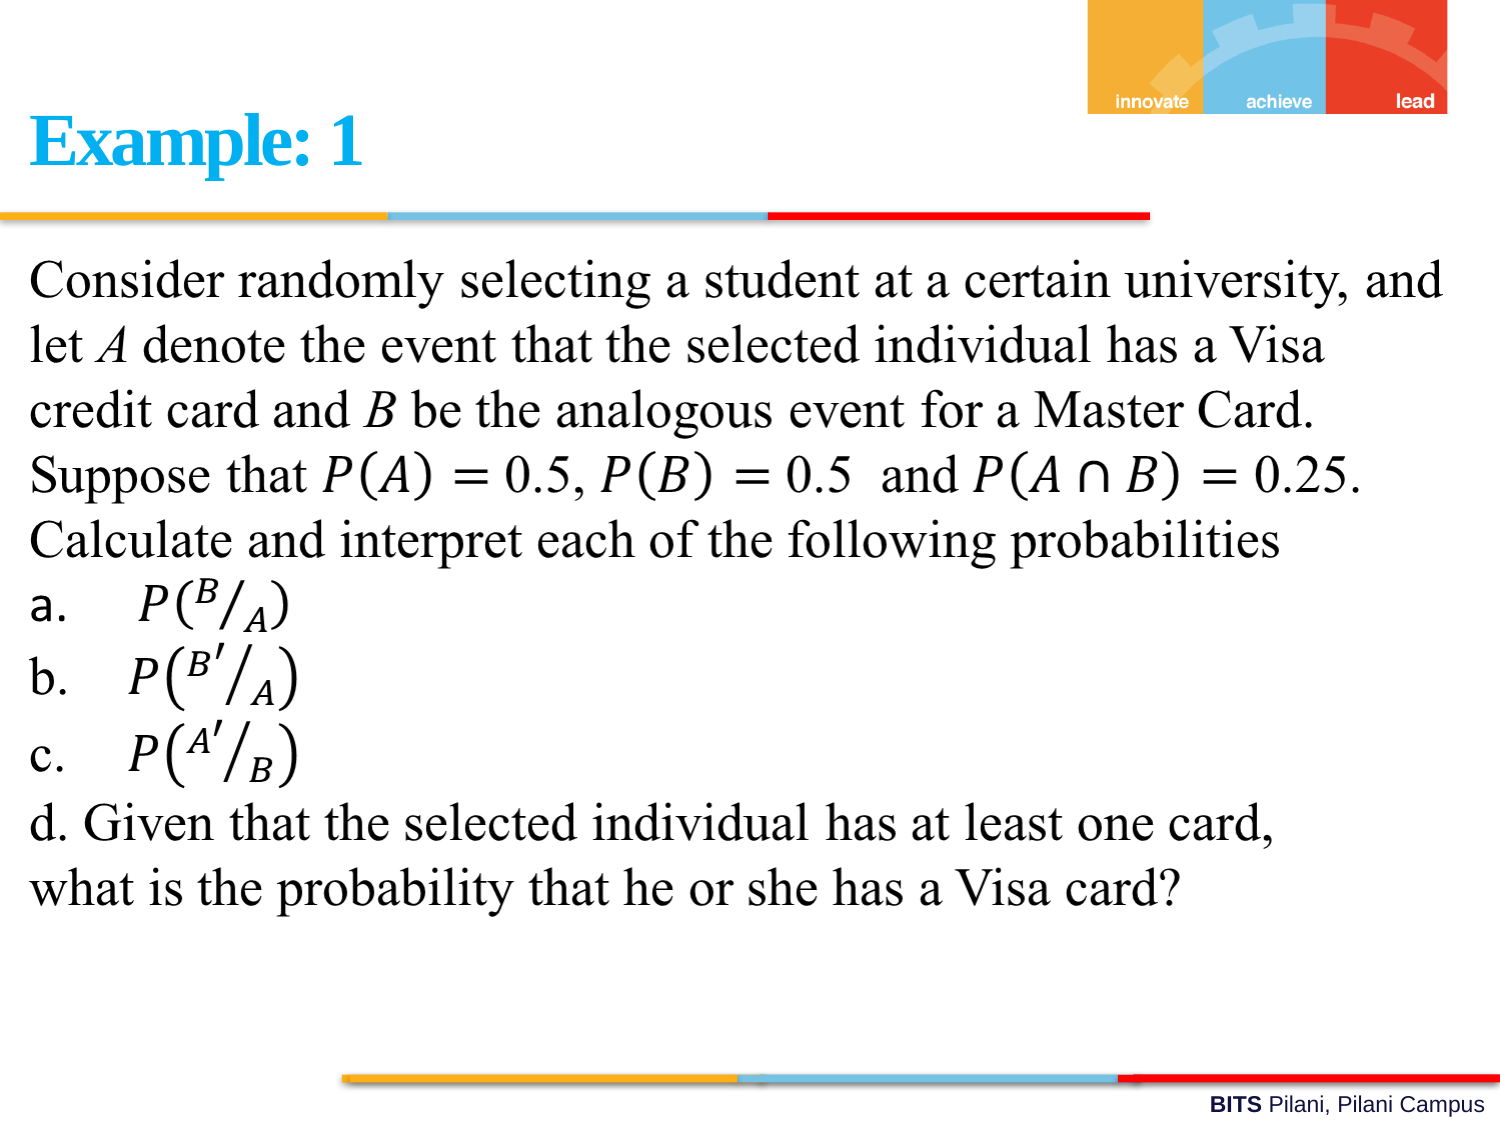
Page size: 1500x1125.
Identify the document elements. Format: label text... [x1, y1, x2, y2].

picture [1087, 0, 1448, 114]
text_box [14, 237, 1473, 933]
list Example: 1 [14, 49, 1053, 237]
